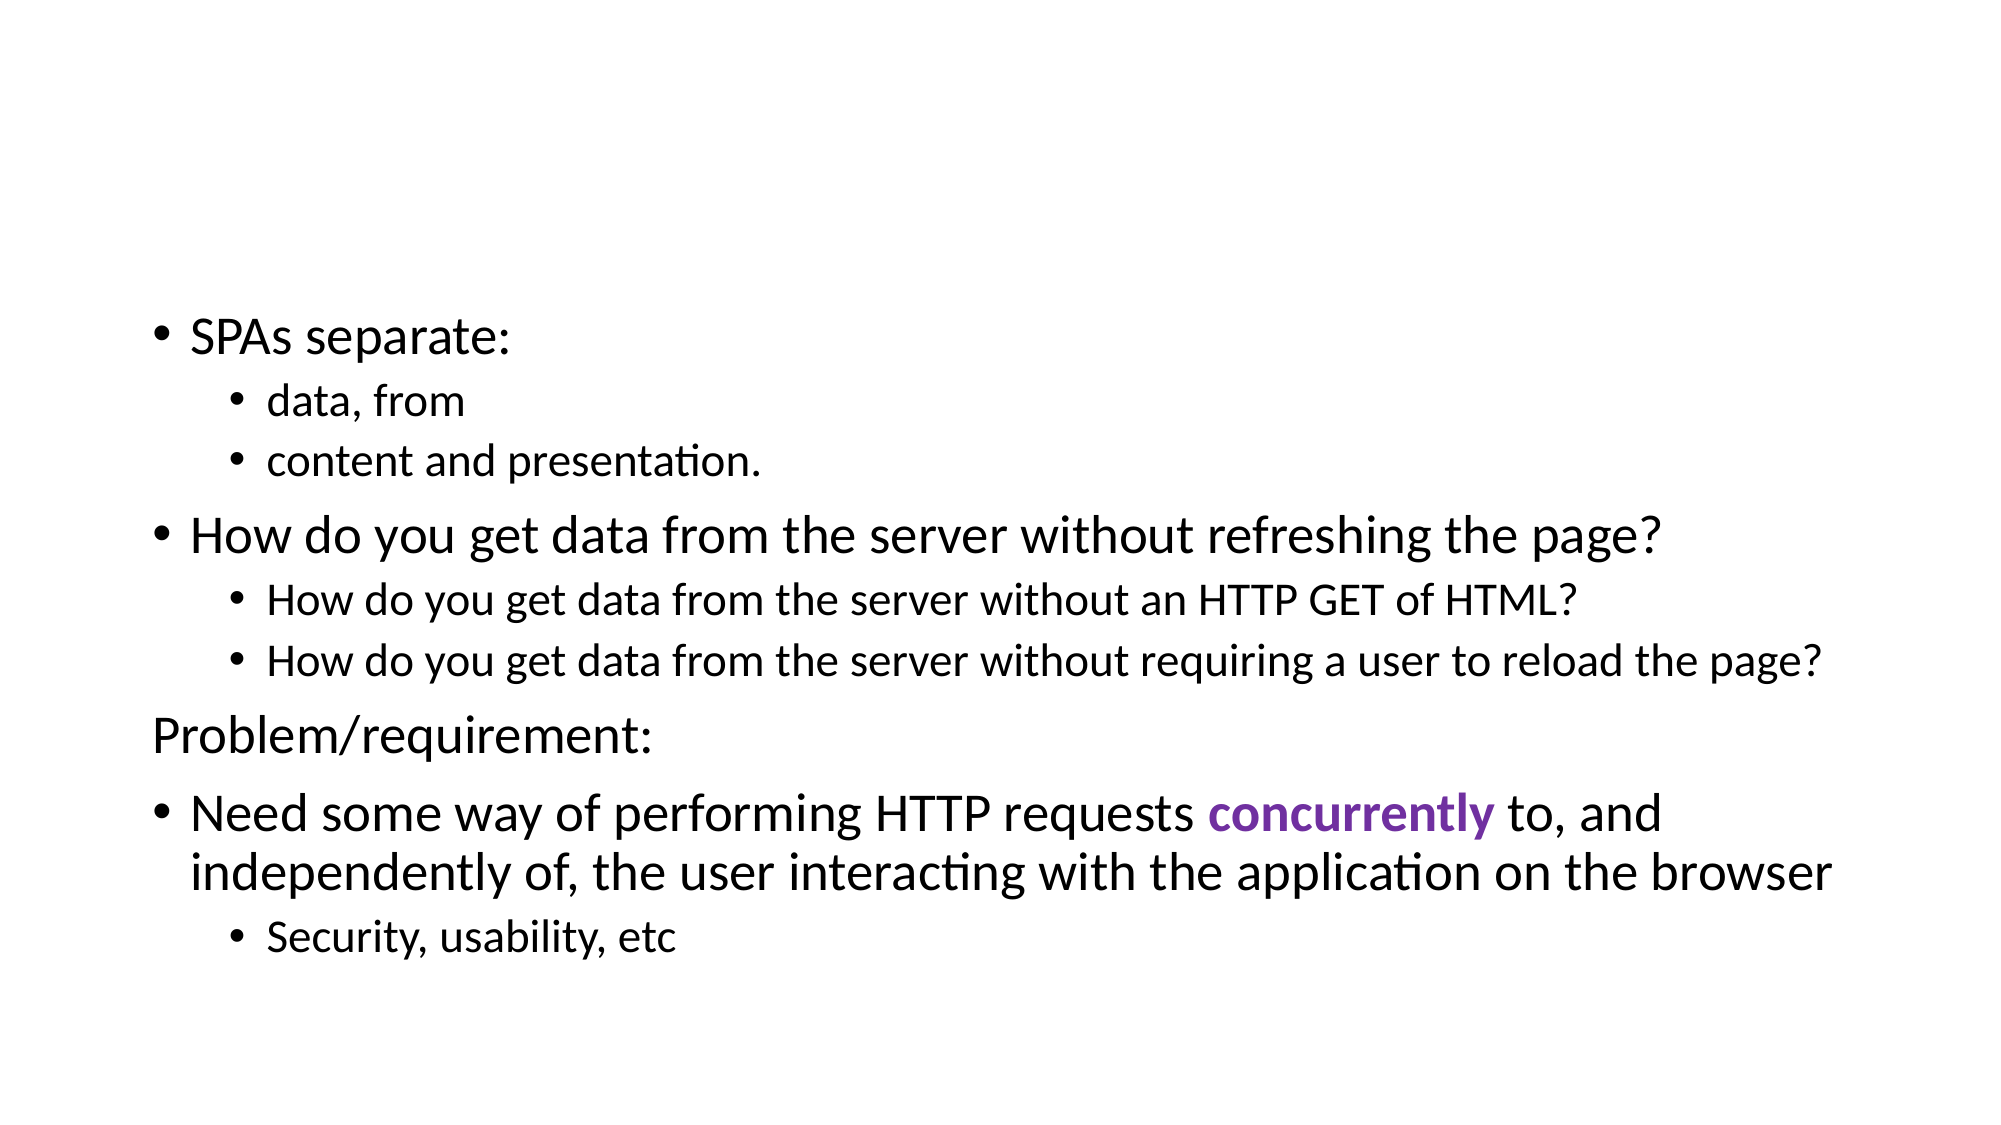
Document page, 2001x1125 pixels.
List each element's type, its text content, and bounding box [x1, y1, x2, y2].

list SPAs separate: data, from content and presentation. How do you get data from the server without refreshing the page? How do you get data from the server without an HTTP GET of HTML? How do you get data from the server without requiring a user to reload the page? Problem/requirement: Need some way of performing HTTP requests concurrently to, and independently of, the user interacting with the application on the browser Security, usability, etc [137, 299, 1863, 1014]
